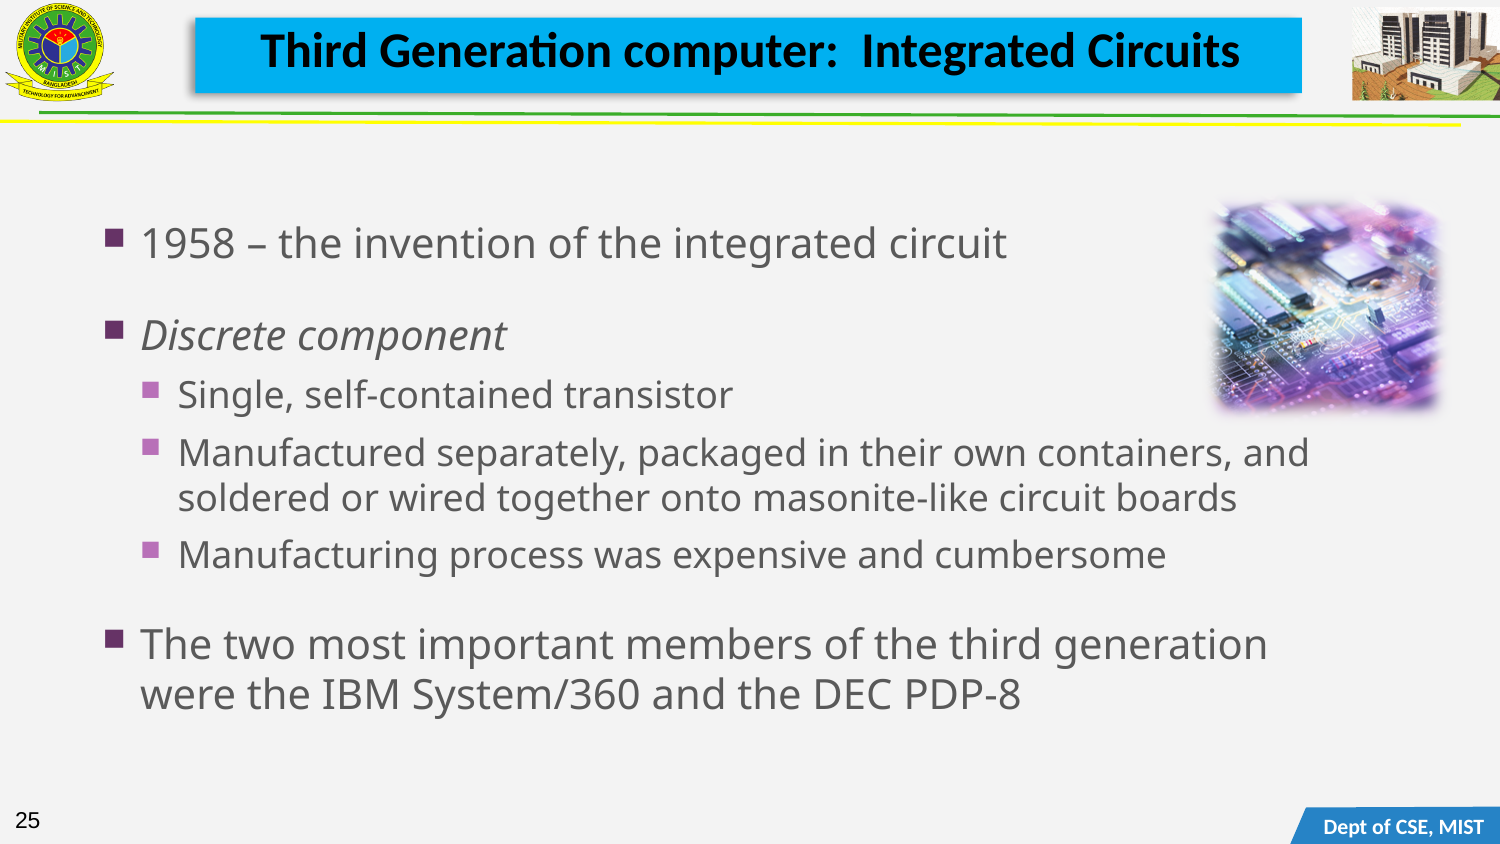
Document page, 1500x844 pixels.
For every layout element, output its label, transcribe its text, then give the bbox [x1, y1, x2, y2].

picture [3, 2, 115, 103]
picture [1201, 190, 1453, 426]
text_box 1958 – the invention of the integrated circuit Discrete component Single, self-contained transistor Manufactured separately, packaged in their own containers, and soldered or wired together onto masonite-like circuit boards Manufacturing process was expensive and cumbersome The two most important members of the third generation were the IBM System/360 and the DEC PDP-8 [87, 209, 1327, 763]
picture [1352, 7, 1500, 101]
title Third Generation computer: Integrated Circuits [210, 25, 1292, 84]
